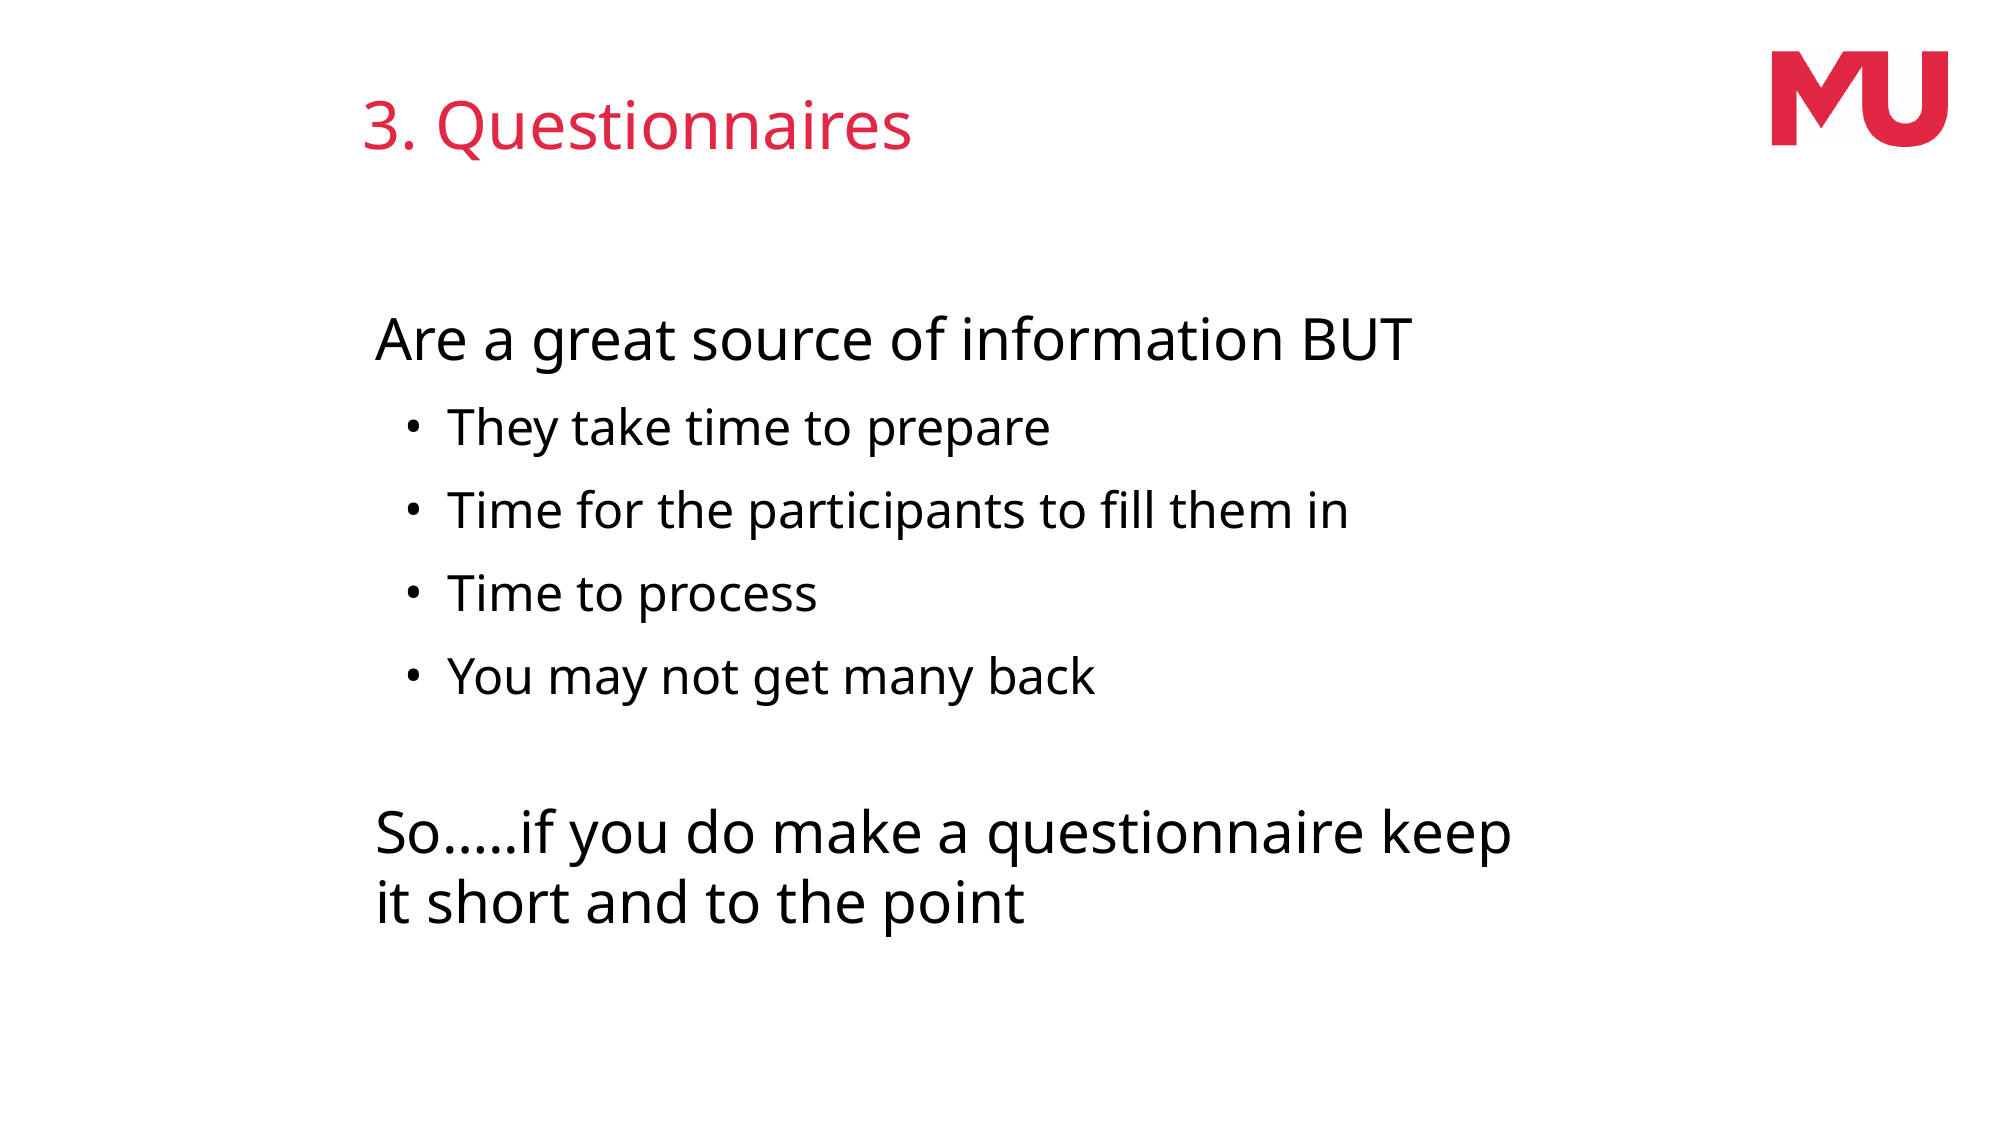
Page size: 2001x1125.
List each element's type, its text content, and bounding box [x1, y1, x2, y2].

text_box Are a great source of information BUT They take time to prepare Time for the participants to fill them in Time to process You may not get many back So…..if you do make a questionnaire keep it short and to the point [375, 302, 1561, 1011]
picture [1770, 49, 1950, 148]
text_box 3. Questionnaires [362, 82, 1419, 219]
